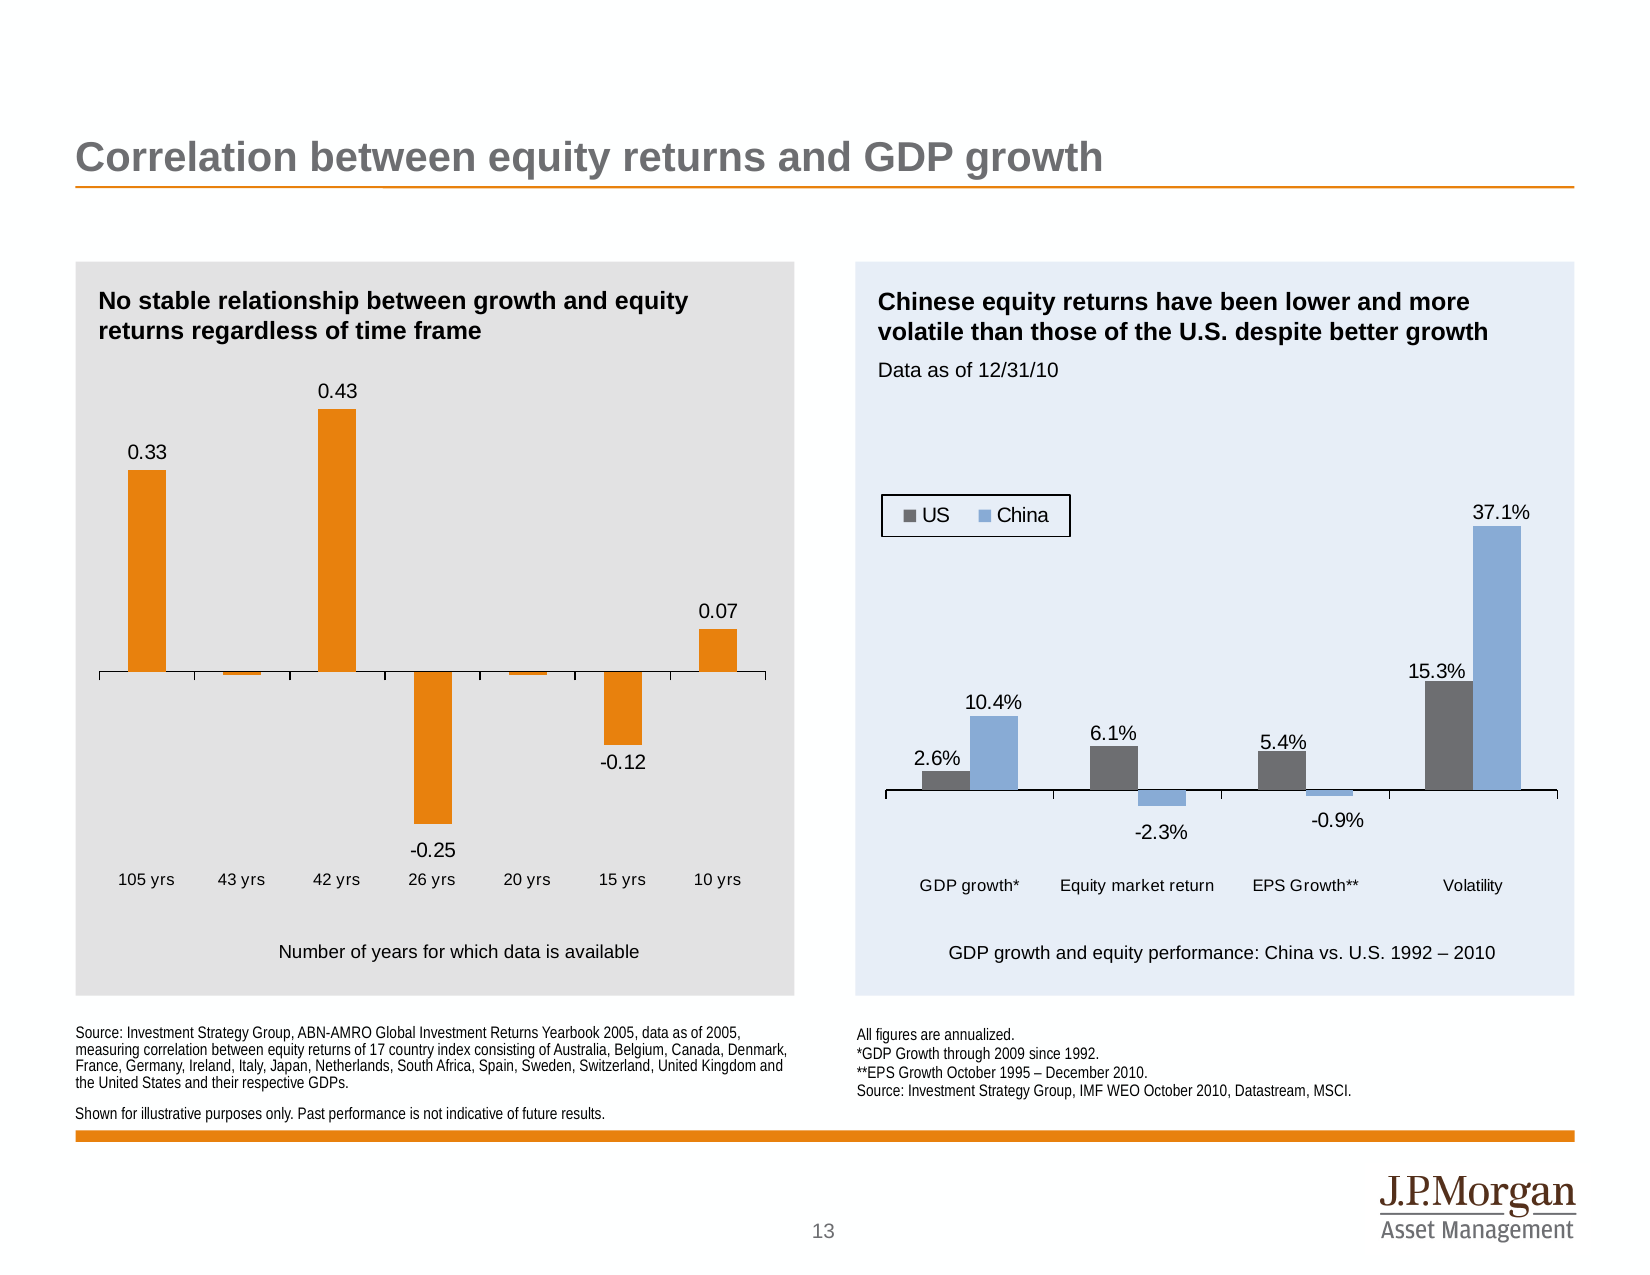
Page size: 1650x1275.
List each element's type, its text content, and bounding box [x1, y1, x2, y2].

chart [864, 467, 1578, 947]
text_box Chinese equity returns have been lower and more volatile than those of the U.S. despite better growth Data as of 12/31/10 [855, 263, 1535, 382]
text_box No stable relationship between growth and equity returns regardless of time frame [75, 262, 690, 345]
text_box [855, 261, 1575, 996]
text_box [75, 261, 795, 996]
text_box Source: Investment Strategy Group, ABN-AMRO Global Investment Returns Yearbook 2005, data as of 2005, measuring correlation between equity returns of 17 country index consisting of Australia, Belgium, Canada, Denmark, France, Germany, Ireland, Italy, Japan, Netherlands, South Africa, Spain, Sweden, Switzerland, United Kingdom and the United States and their respective GDPs. [75, 1024, 794, 1092]
text_box All figures are annualized. *GDP Growth through 2009 since 1992. **EPS Growth October 1995 – December 2010. Source: Investment Strategy Group, IMF WEO October 2010, Datastream, MSCI. [856, 1027, 1576, 1101]
slide_number 12 [810, 1218, 837, 1244]
text_box Number of years for which data is available [169, 939, 749, 962]
text_box GDP growth and equity performance: China vs. U.S. 1992 – 2010 [882, 954, 1562, 964]
chart [76, 355, 789, 928]
title Correlation between equity returns and GDP growth [75, 78, 1575, 181]
footer Shown for illustrative purposes only. Past performance is not indicative of future results. [75, 1055, 847, 1123]
picture [1365, 1163, 1591, 1255]
